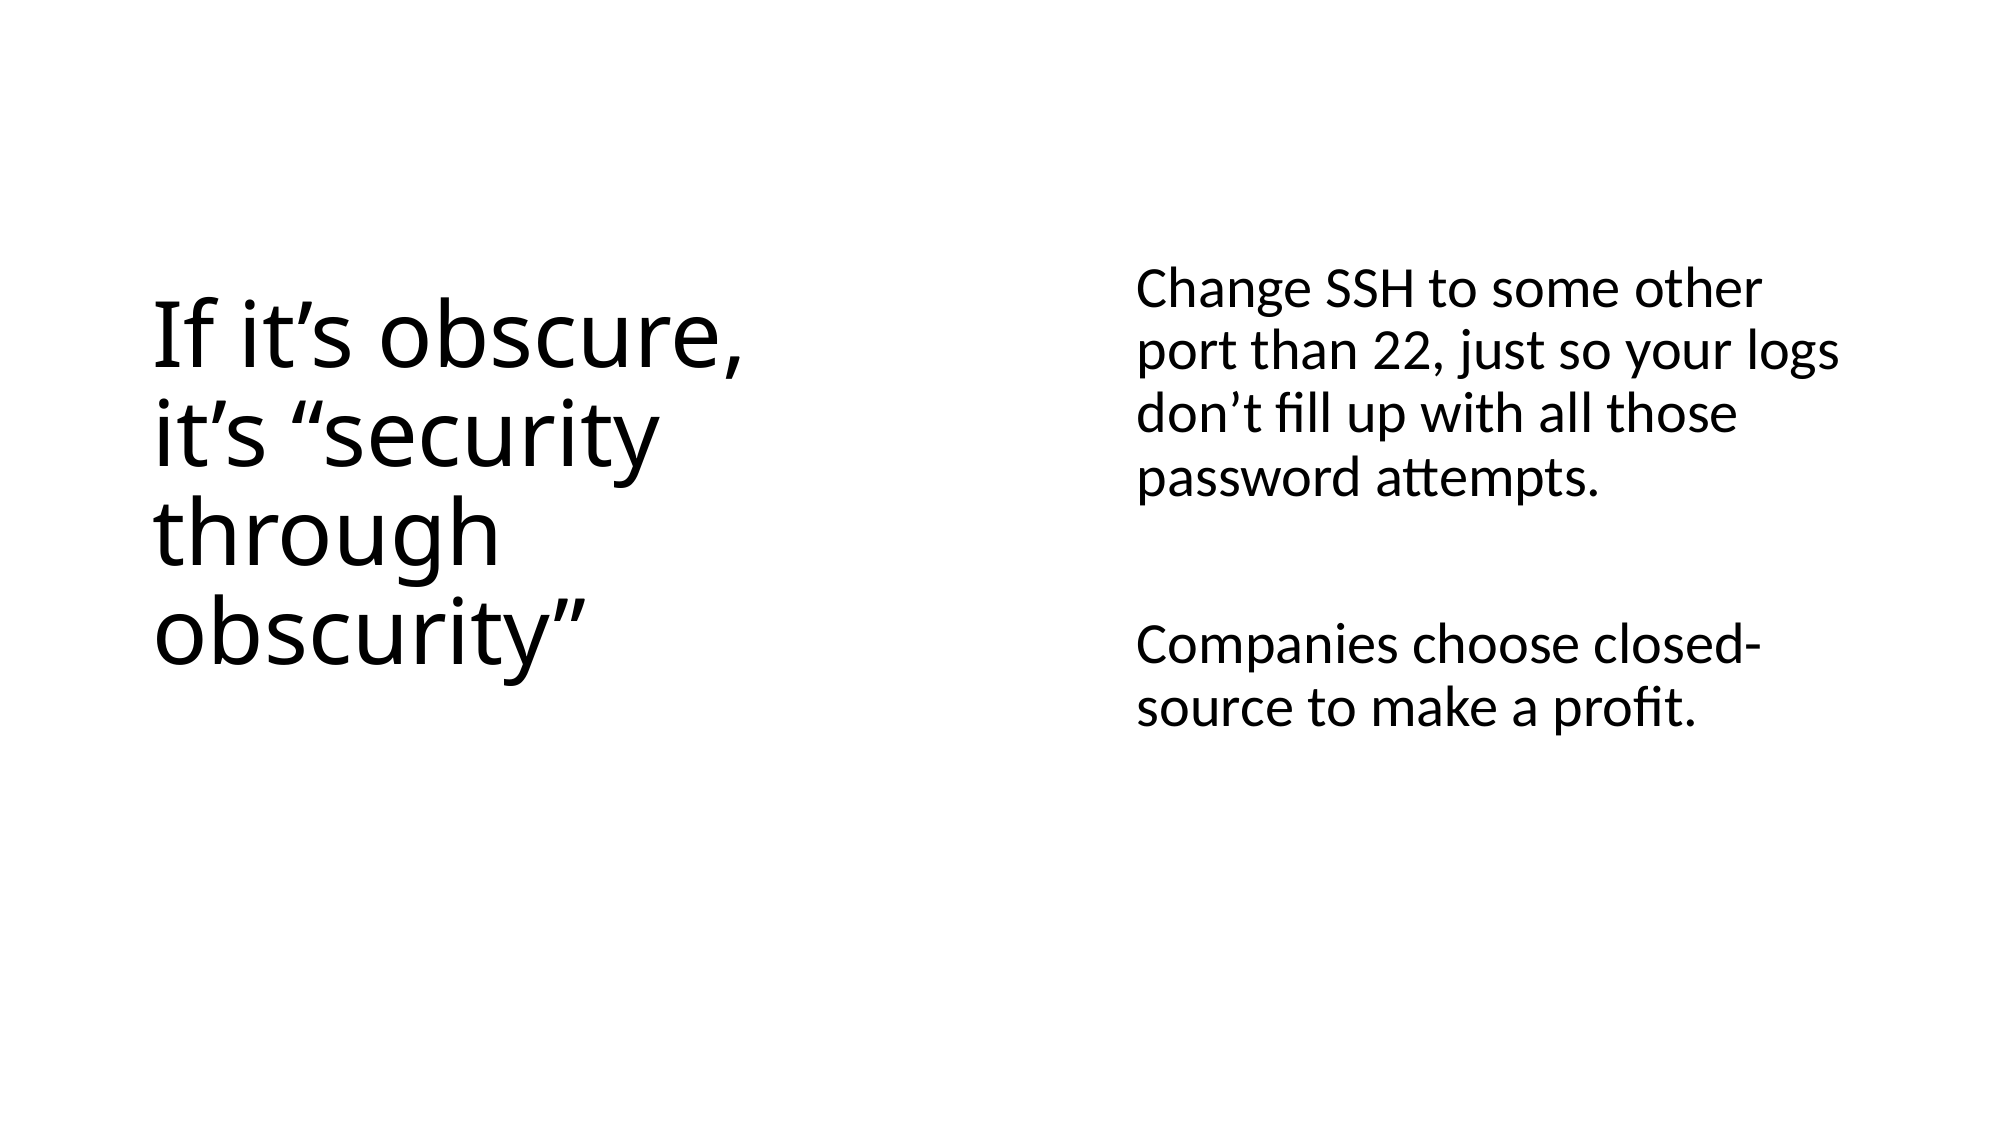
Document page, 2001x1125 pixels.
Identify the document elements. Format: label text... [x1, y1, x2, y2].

list Change SSH to some other port than 22, just so your logs don’t fill up with all those password attempts. Companies choose closed-source to make a profit. [1121, 249, 1863, 783]
title If it’s obscure, it’s “security through obscurity” [137, 59, 864, 913]
